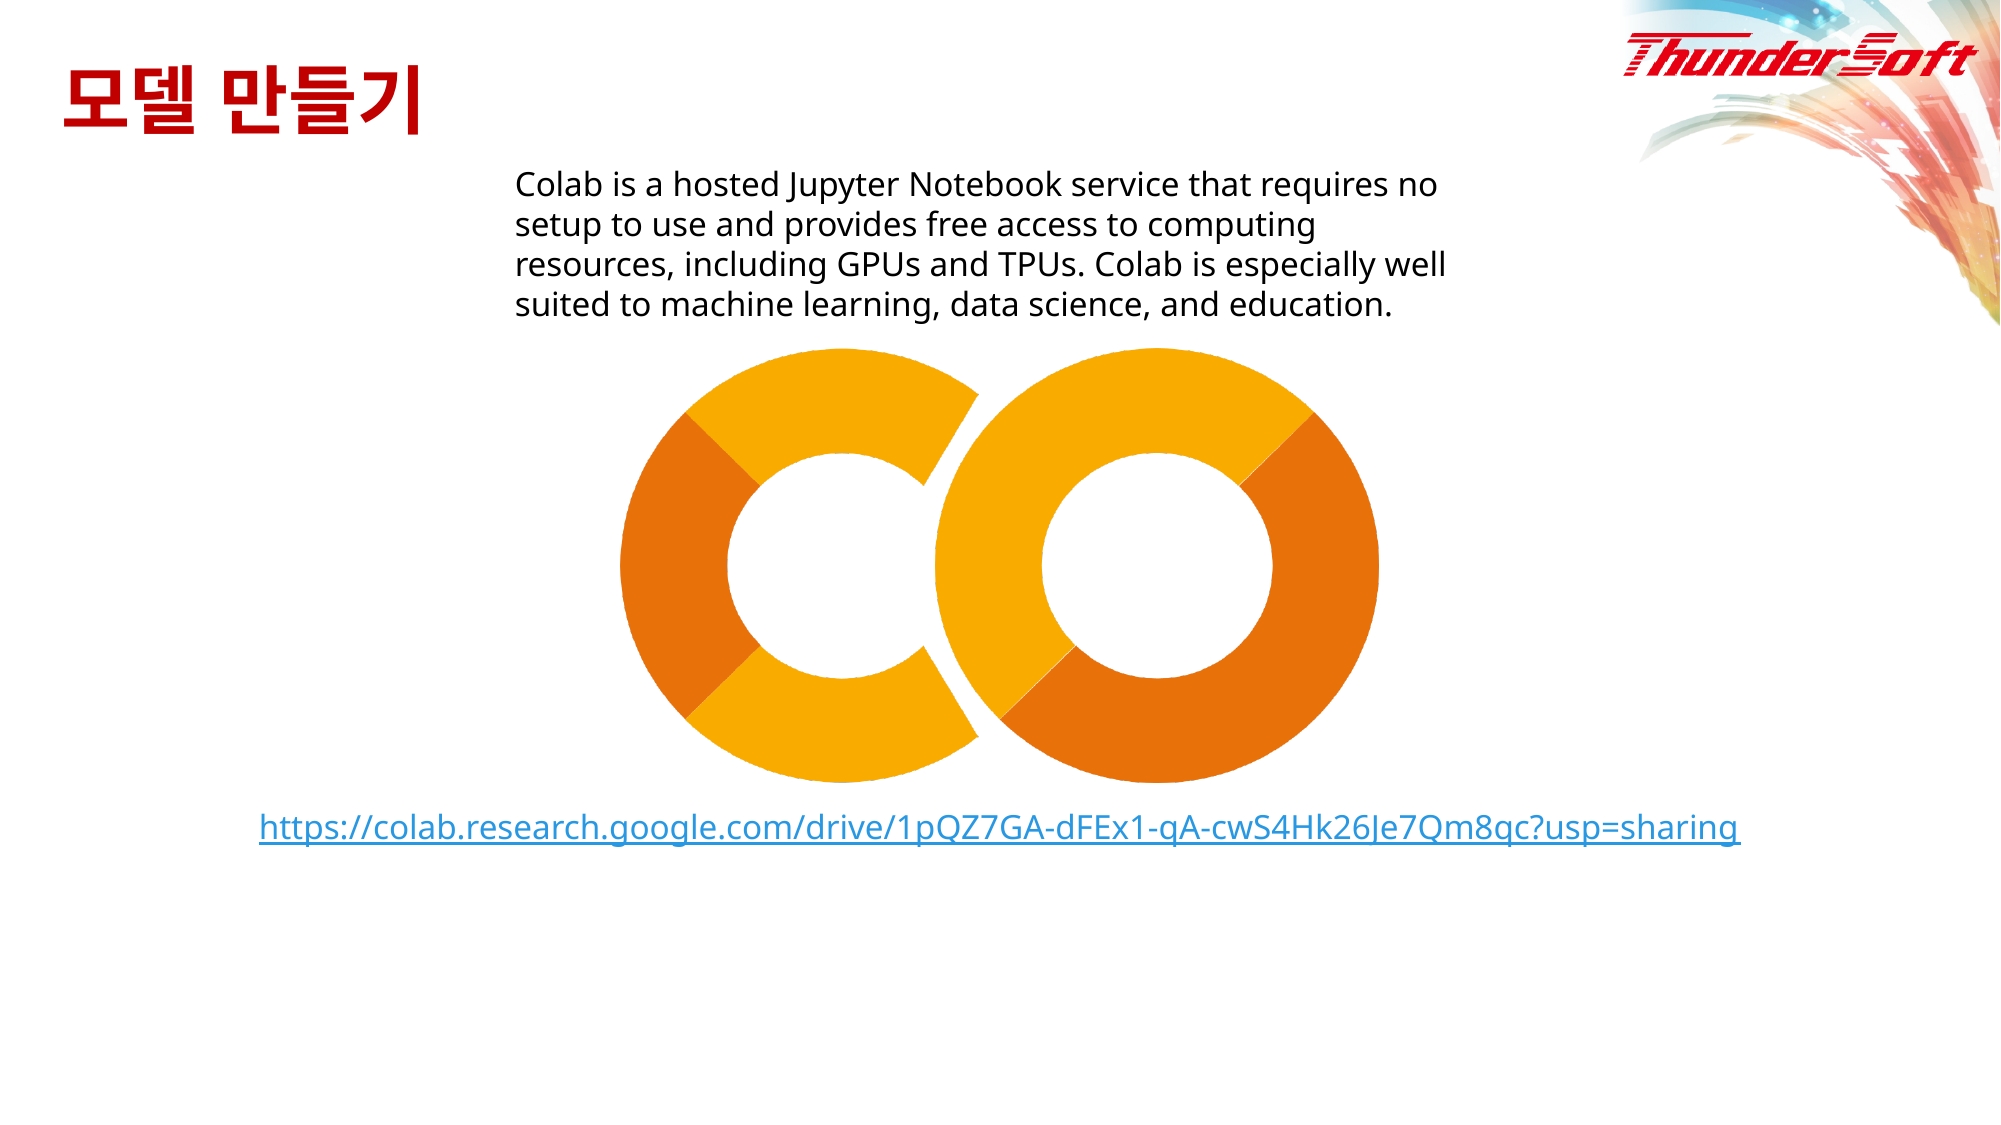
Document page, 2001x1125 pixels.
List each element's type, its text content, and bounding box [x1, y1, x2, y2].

picture [620, 348, 1379, 783]
text_box Colab is a hosted Jupyter Notebook service that requires no setup to use and provides free access to computing resources, including GPUs and TPUs. Colab is especially well suited to machine learning, data science, and education. [500, 155, 1500, 330]
text_box https://colab.research.google.com/drive/1pQZ7GA-dFEx1-qA-cwS4Hk26Je7Qm8qc?usp=sharing [207, 798, 1793, 899]
picture [1620, 0, 2000, 326]
title 모델 만들기 [45, 46, 1694, 163]
